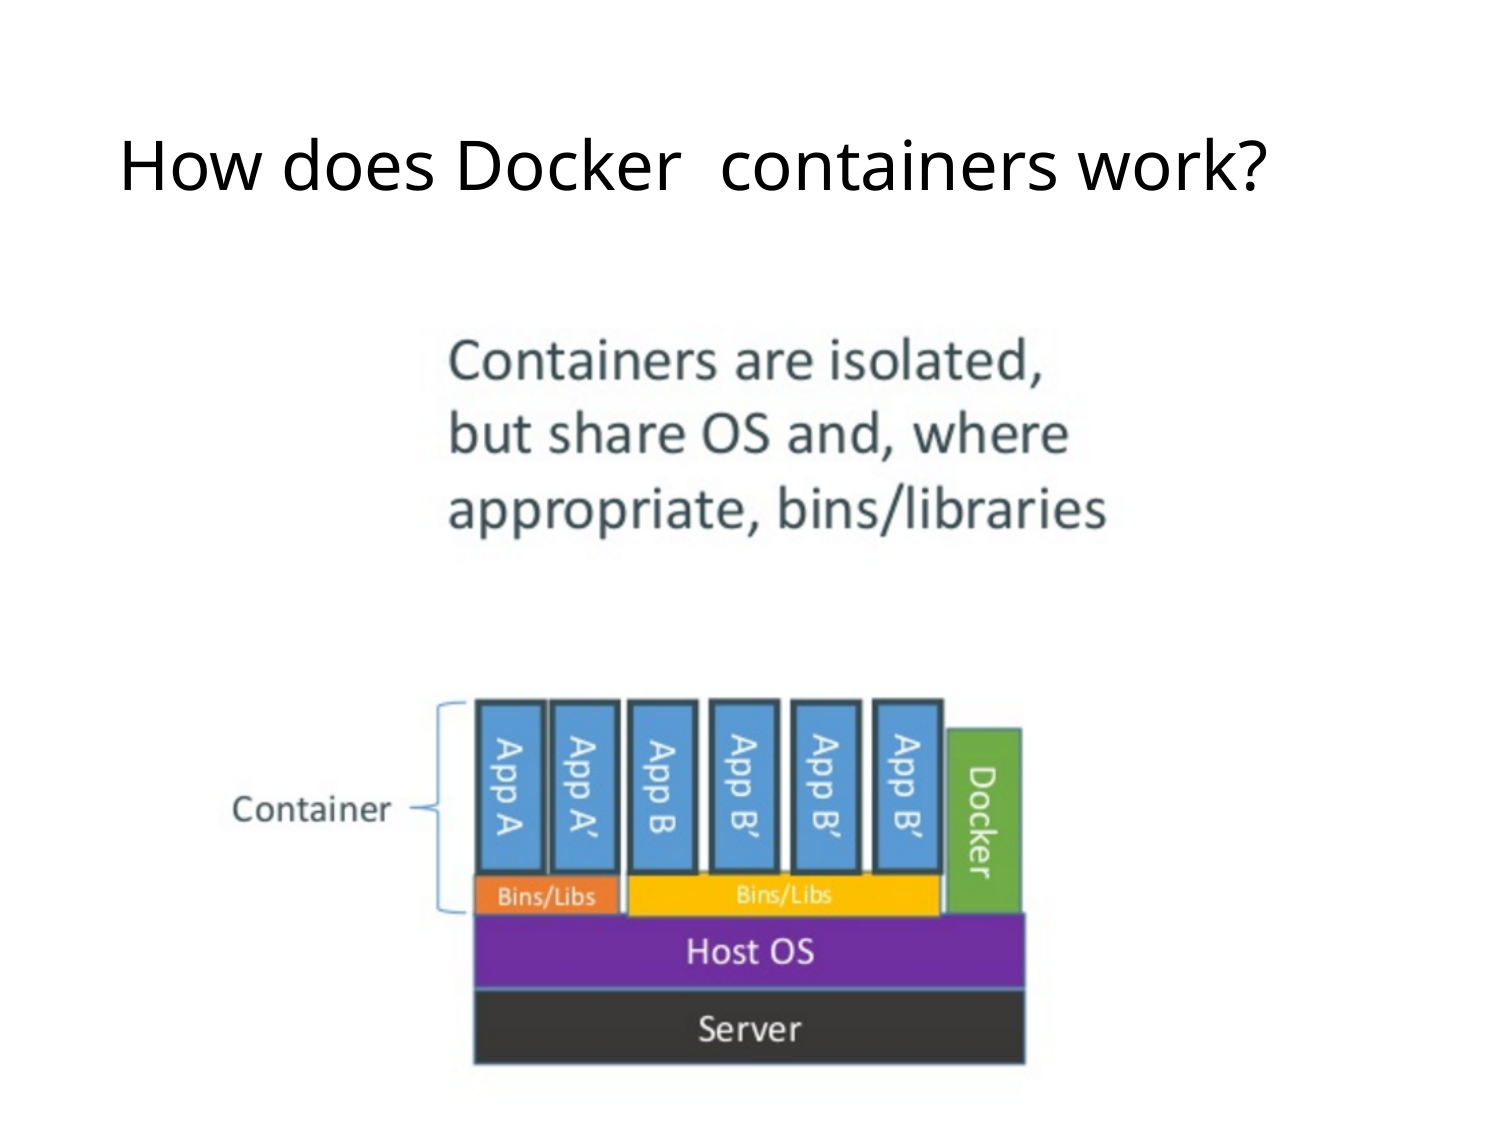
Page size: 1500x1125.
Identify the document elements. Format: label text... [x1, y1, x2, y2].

title How does Docker containers work? [103, 59, 1397, 278]
picture [212, 251, 1138, 1122]
